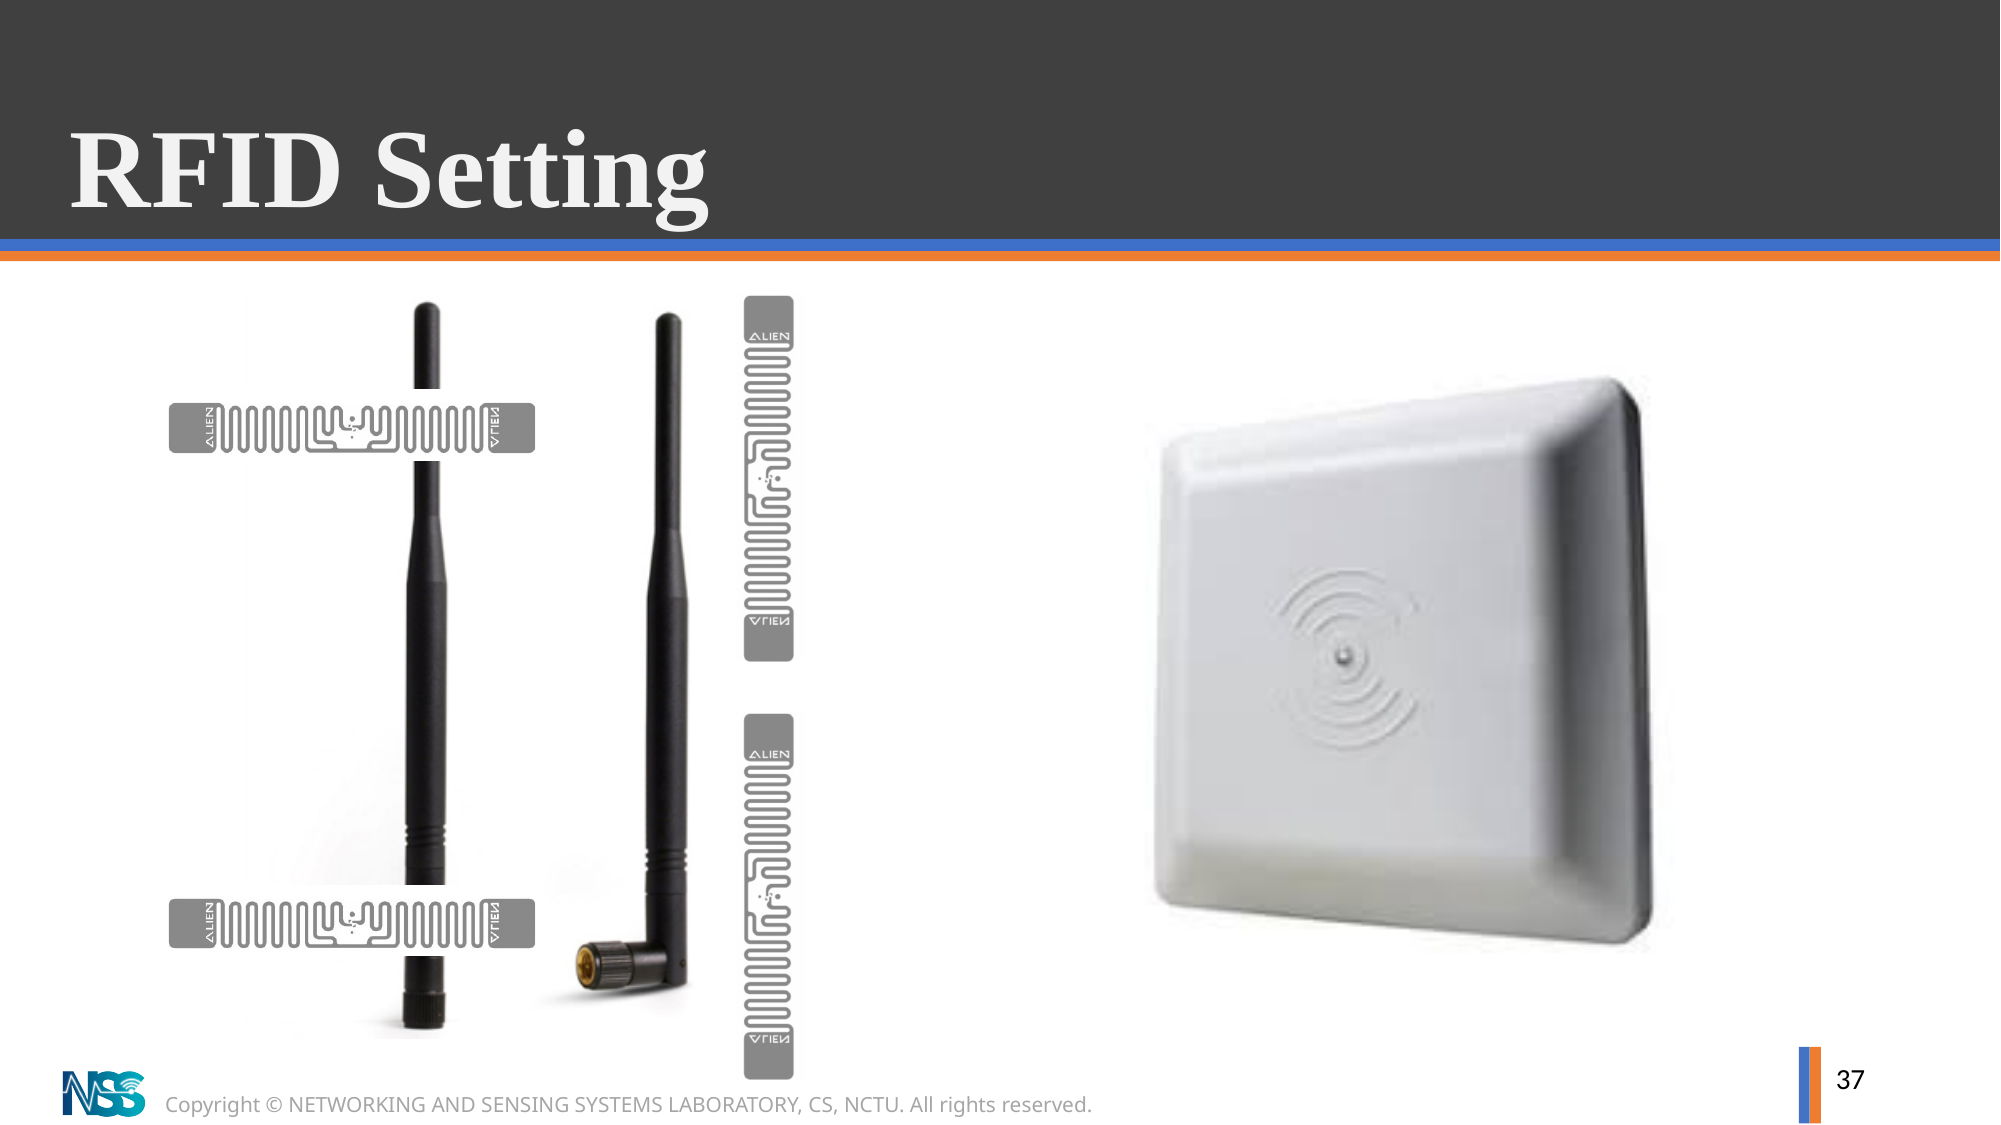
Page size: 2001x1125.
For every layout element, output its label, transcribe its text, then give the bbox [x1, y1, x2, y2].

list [129, 294, 771, 1039]
picture [167, 885, 536, 956]
picture [586, 295, 955, 661]
picture [167, 389, 536, 461]
picture [1049, 328, 1726, 1005]
picture [55, 1067, 151, 1125]
slide_number 37 [1821, 1046, 1945, 1107]
picture [586, 713, 955, 1079]
title RFID Setting [55, 56, 1945, 240]
